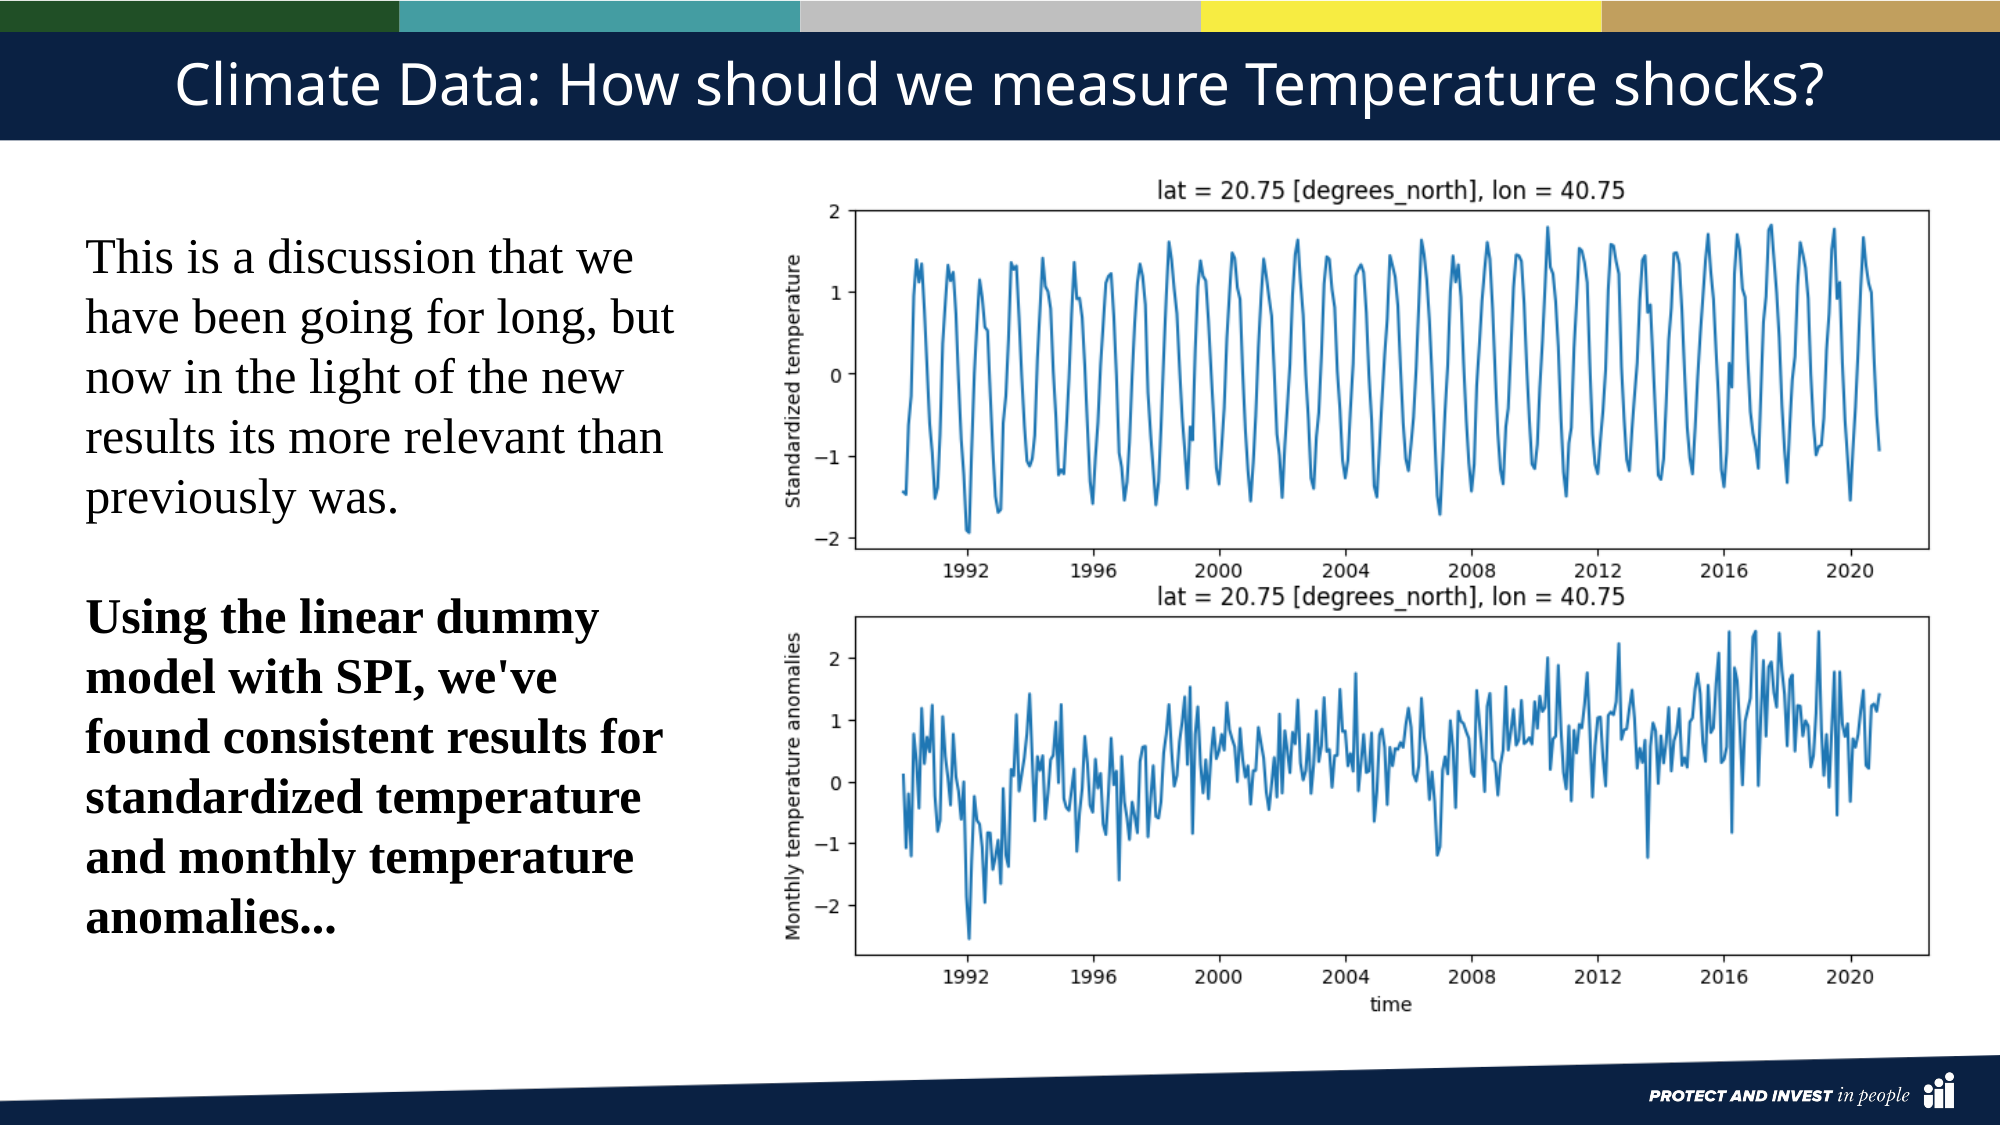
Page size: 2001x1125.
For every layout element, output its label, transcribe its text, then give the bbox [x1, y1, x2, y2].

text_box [0, 0, 2000, 35]
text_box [0, 1055, 2000, 1125]
text_box This is a discussion that we have been going for long, but now in the light of the new results its more relevant than previously was. Using the linear dummy model with SPI, we've found consistent results for standardized temperature and monthly temperature anomalies... [70, 215, 692, 951]
picture [772, 166, 1942, 1028]
text_box Climate Data: How should we measure Temperature shocks? [0, 35, 2000, 141]
